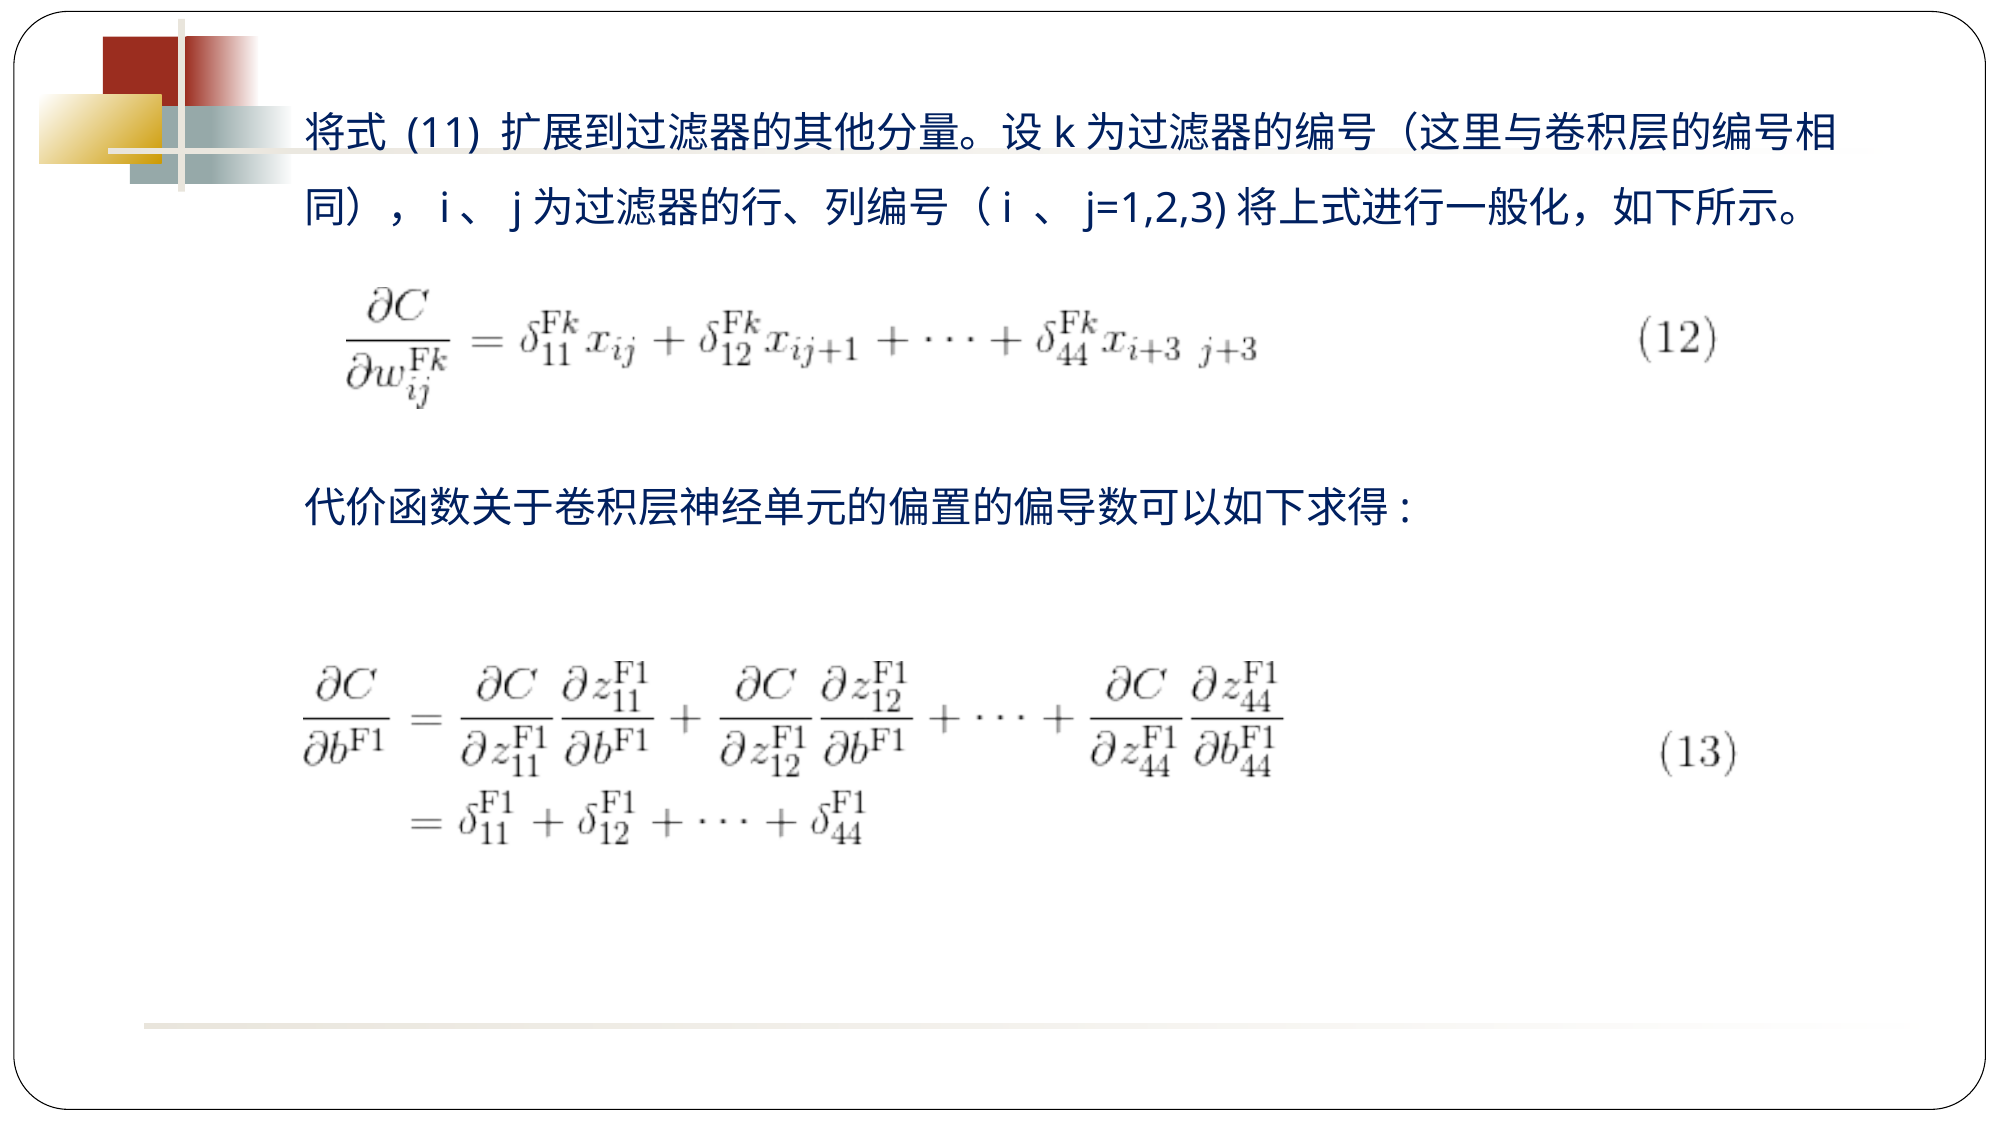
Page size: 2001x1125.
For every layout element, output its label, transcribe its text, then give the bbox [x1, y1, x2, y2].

picture [303, 661, 1738, 849]
picture [346, 287, 1718, 410]
text_box 将式 (11) 扩展到过滤器的其他分量。设k为过滤器的编号（这里与卷积层的编号相同），i、j为过滤器的行、列编号（i 、j=1,2,3)将上式进行一般化，如下所示。 代价函数关于卷积层神经单元的偏置的偏导数可以如下求得: [289, 73, 1914, 614]
text_box [0, 137, 289, 228]
